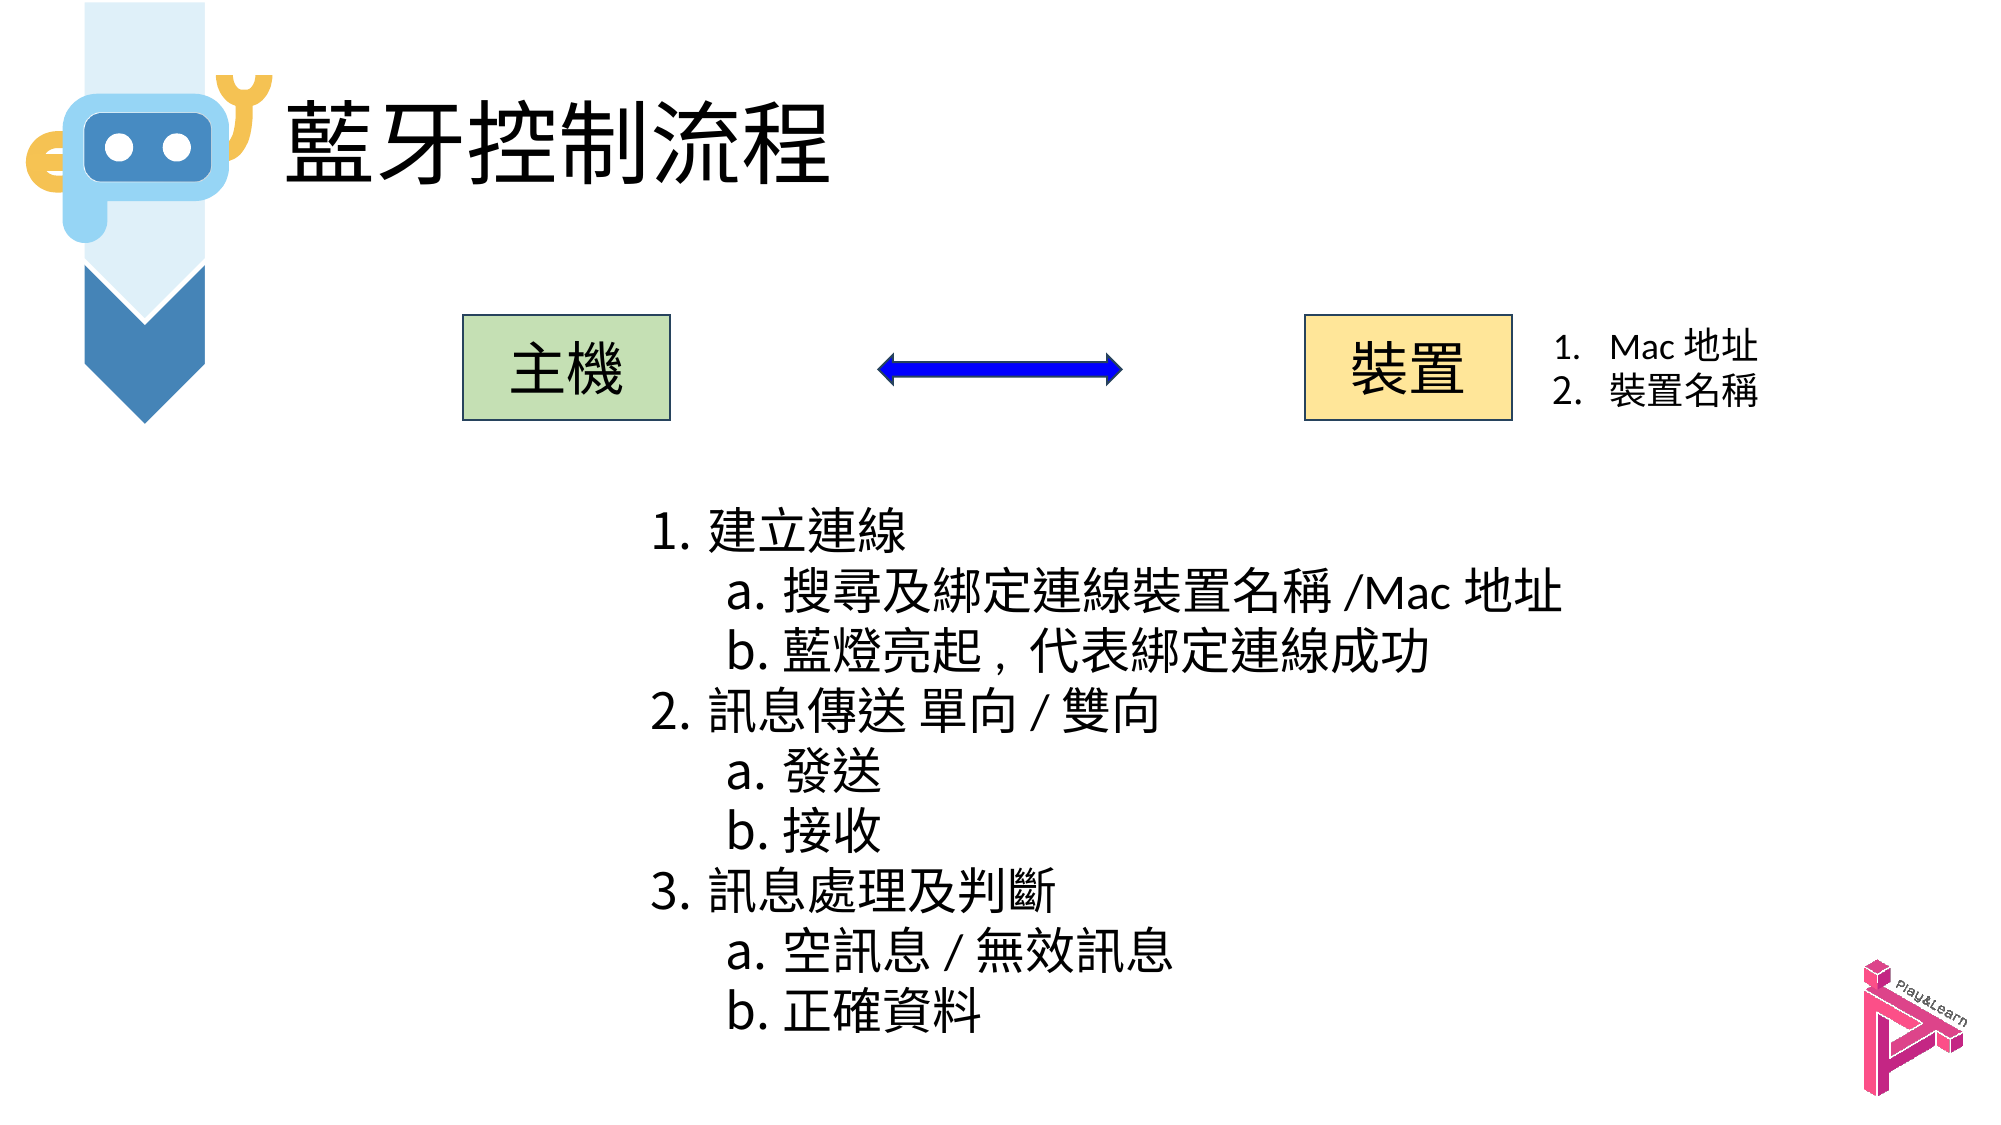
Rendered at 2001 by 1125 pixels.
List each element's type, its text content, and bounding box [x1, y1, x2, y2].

text_box 主機 [462, 314, 671, 421]
text_box 裝置 [1304, 314, 1513, 421]
text_box Mac地址 裝置名稱 [1538, 314, 1775, 420]
text_box 建立連線 搜尋及綁定連線裝置名稱/Mac地址 藍燈亮起, 代表綁定連線成功 訊息傳送 單向/雙向 發送 接收 訊息處理及判斷 空訊息/無效訊息 正確資料 [636, 491, 1639, 1107]
title 藍牙控制流程 [268, 59, 1863, 235]
picture [1864, 959, 1971, 1096]
text_box [876, 352, 1124, 387]
